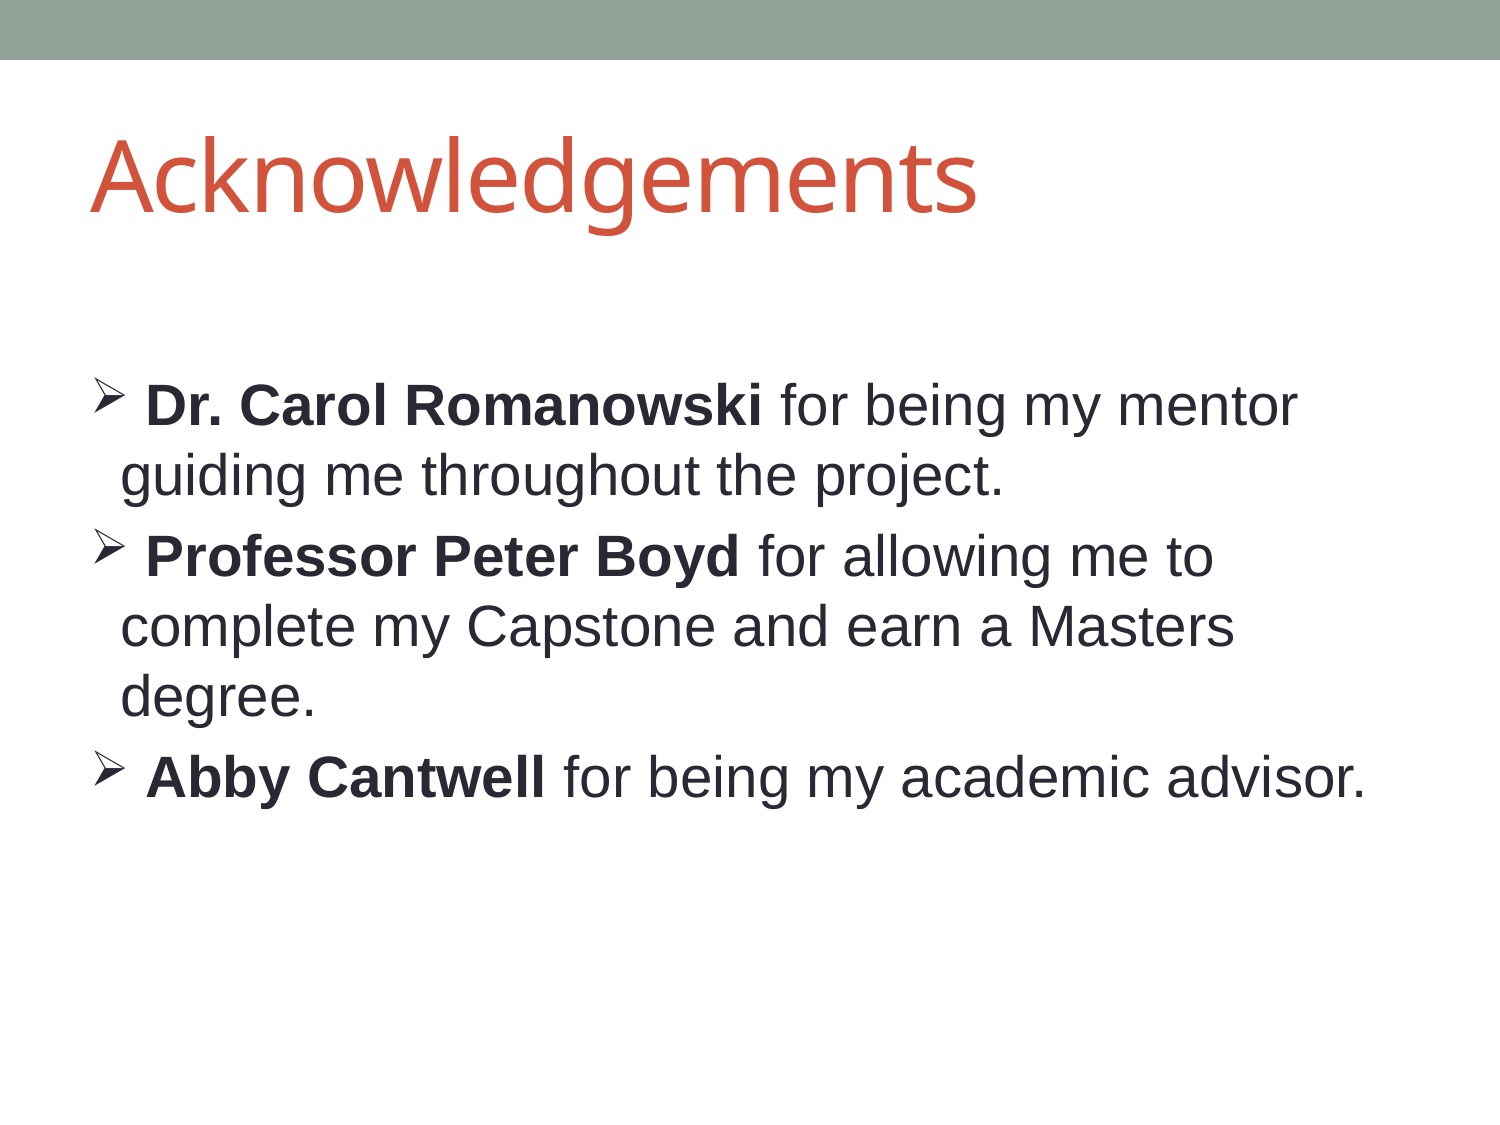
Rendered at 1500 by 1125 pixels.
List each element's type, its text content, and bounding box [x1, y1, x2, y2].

list Dr. Carol Romanowski for being my mentor guiding me throughout the project. Professor Peter Boyd for allowing me to complete my Capstone and earn a Masters degree. Abby Cantwell for being my academic advisor. [75, 359, 1425, 1125]
title Acknowledgements [75, 91, 1425, 254]
